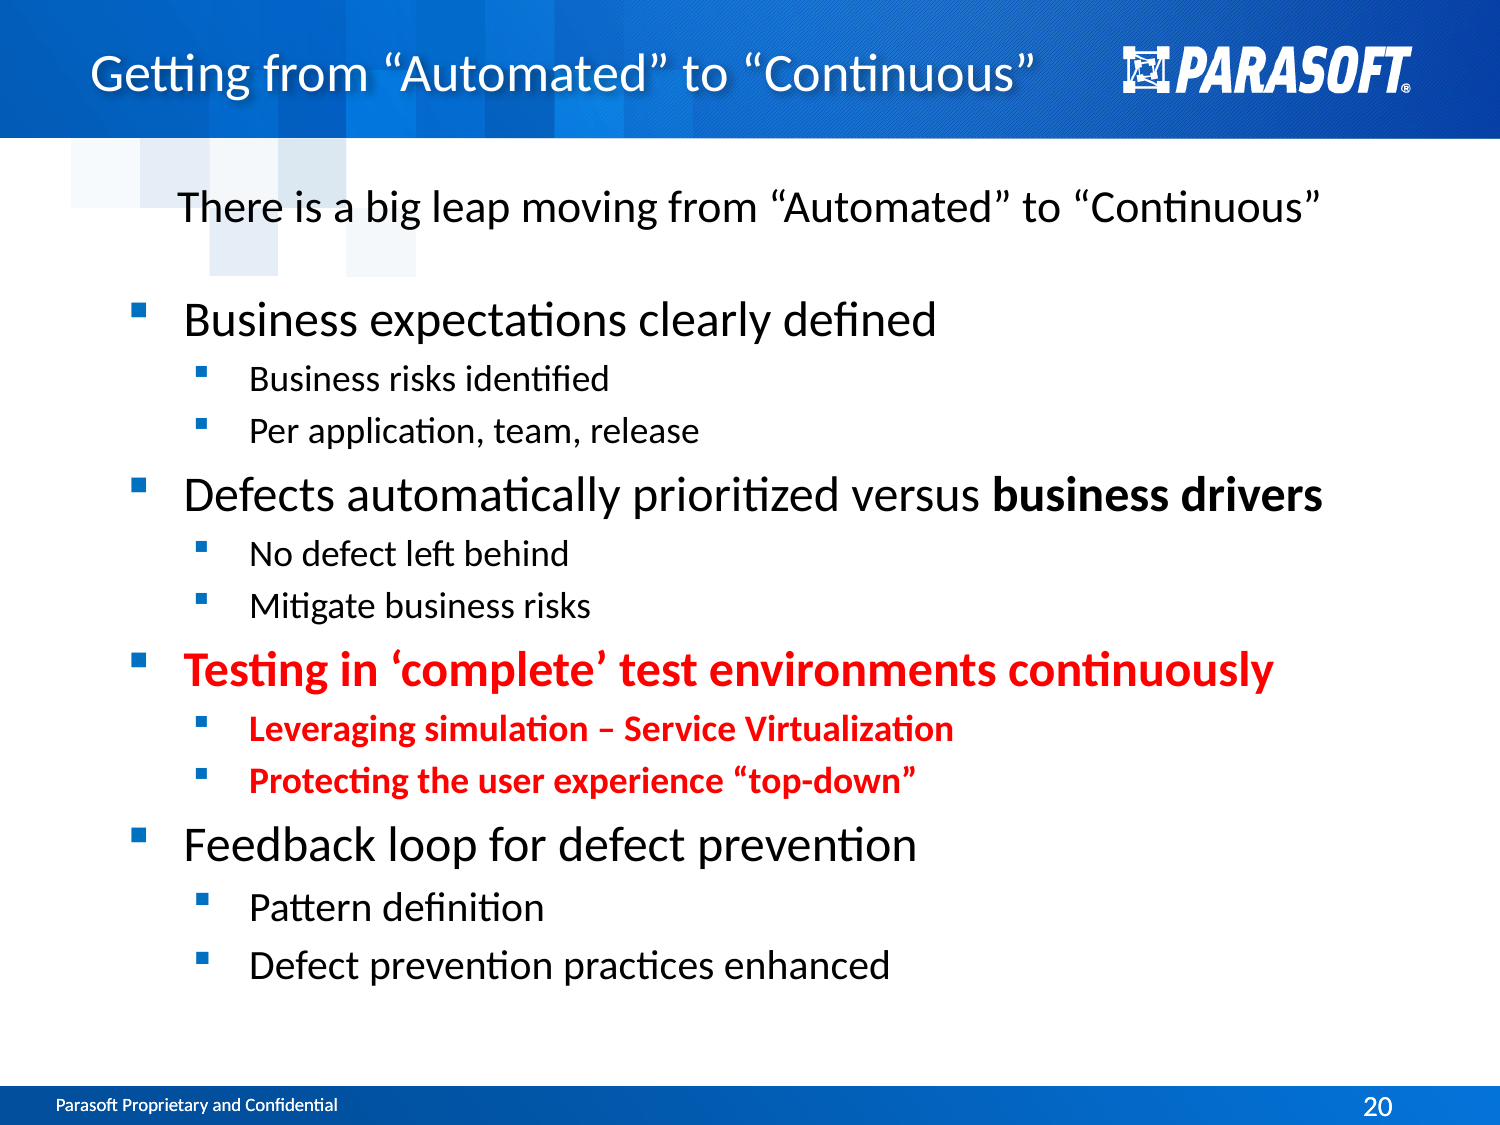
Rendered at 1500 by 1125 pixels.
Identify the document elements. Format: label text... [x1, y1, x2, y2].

title Getting from “Automated” to “Continuous” [75, 0, 1075, 140]
text_box Business expectations clearly defined Business risks identified Per application, team, release Defects automatically prioritized versus business drivers No defect left behind Mitigate business risks Testing in ‘complete’ test environments continuously Leveraging simulation – Service Virtualization Protecting the user experience “top-down” Feedback loop for defect prevention Pattern definition Defect prevention practices enhanced [112, 278, 1392, 976]
picture [0, 0, 1500, 1125]
list There is a big leap moving from “Automated” to “Continuous” [40, 169, 1460, 263]
